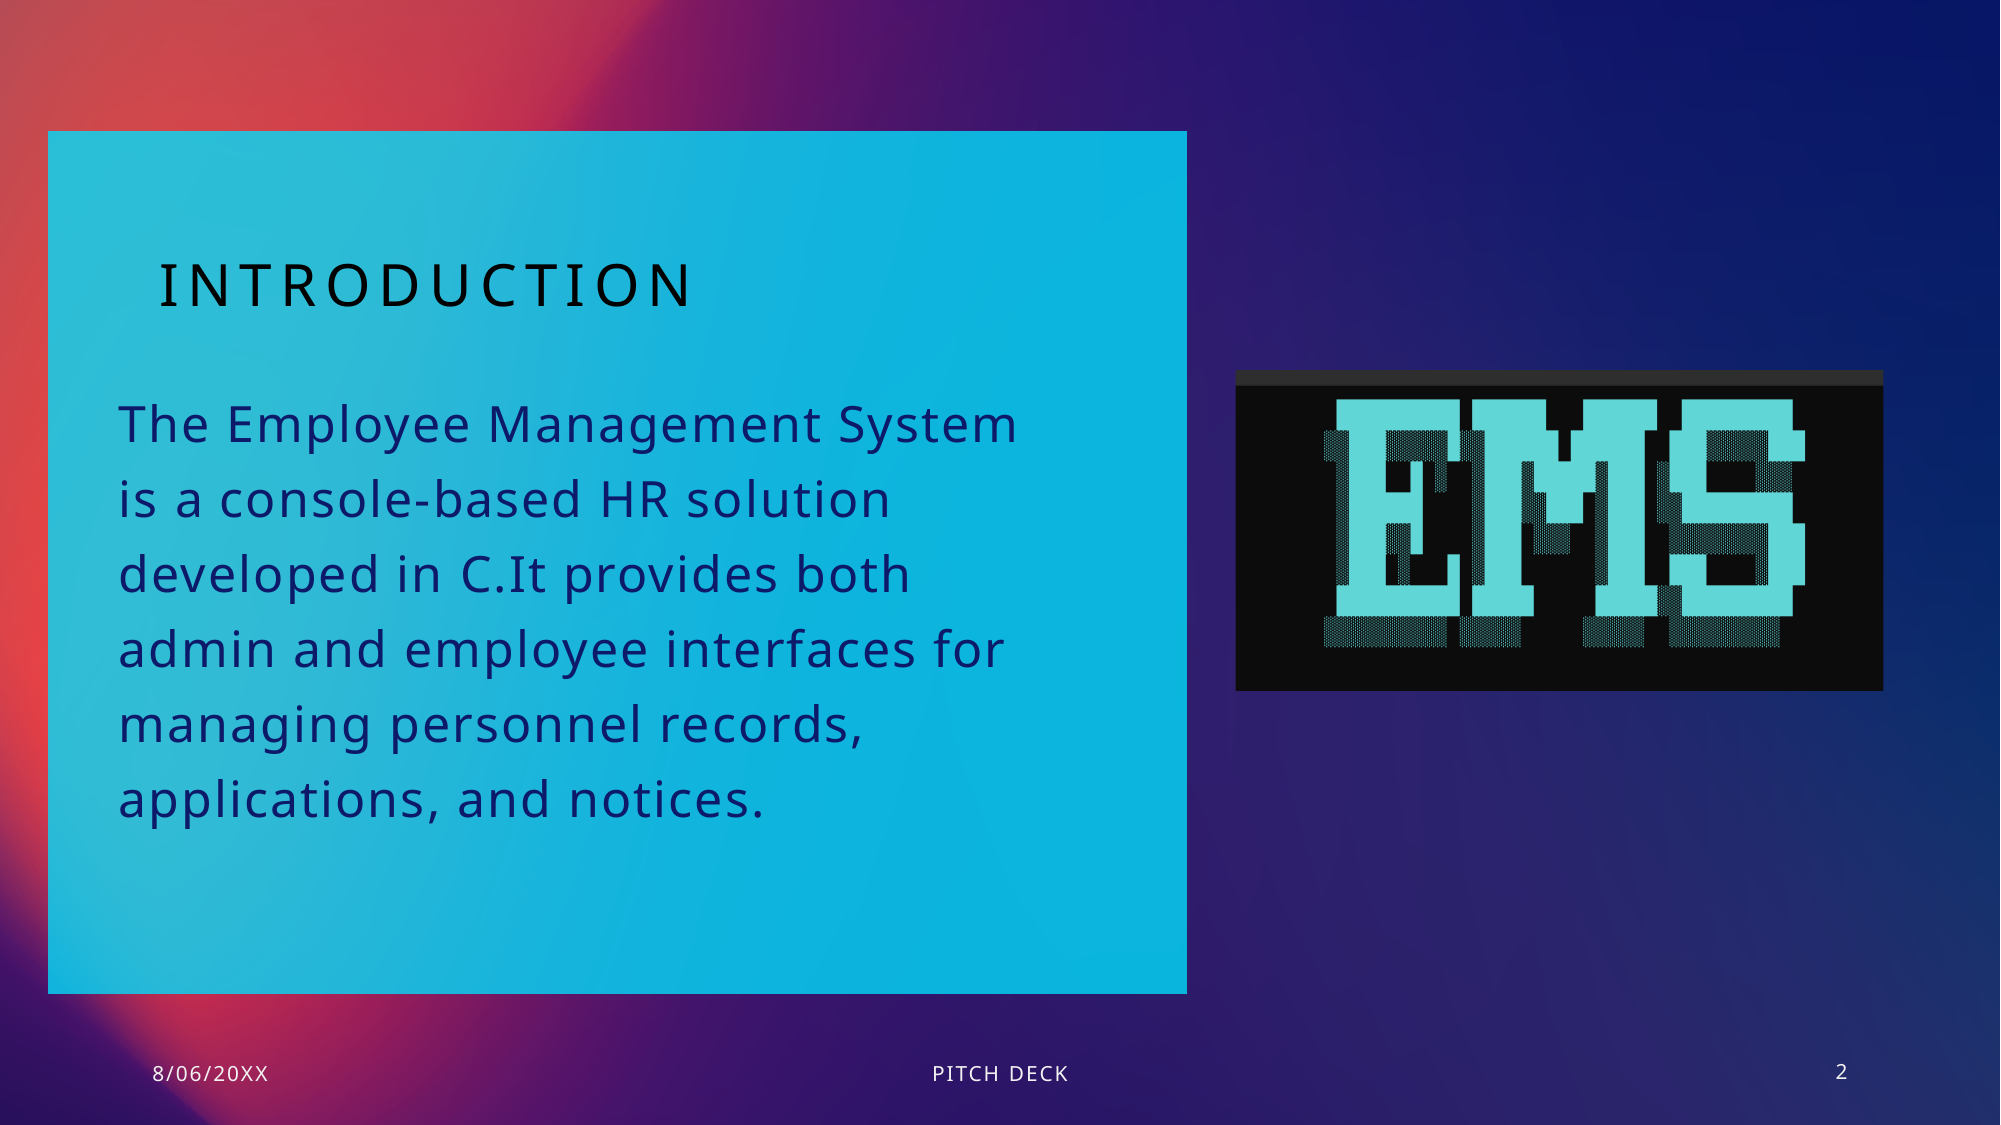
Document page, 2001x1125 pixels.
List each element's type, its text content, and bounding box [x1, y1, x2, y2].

footer PITCH DECK [662, 1042, 1338, 1103]
list The Employee Management System is a console-based HR solution developed in C.It provides both admin and employee interfaces for managing personnel records, applications, and notices. [103, 370, 1072, 920]
title INTRODUCTION [48, 131, 1187, 994]
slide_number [137, 1042, 588, 1103]
picture [0, 0, 2000, 1125]
slide_number 2 [1412, 1042, 1863, 1103]
